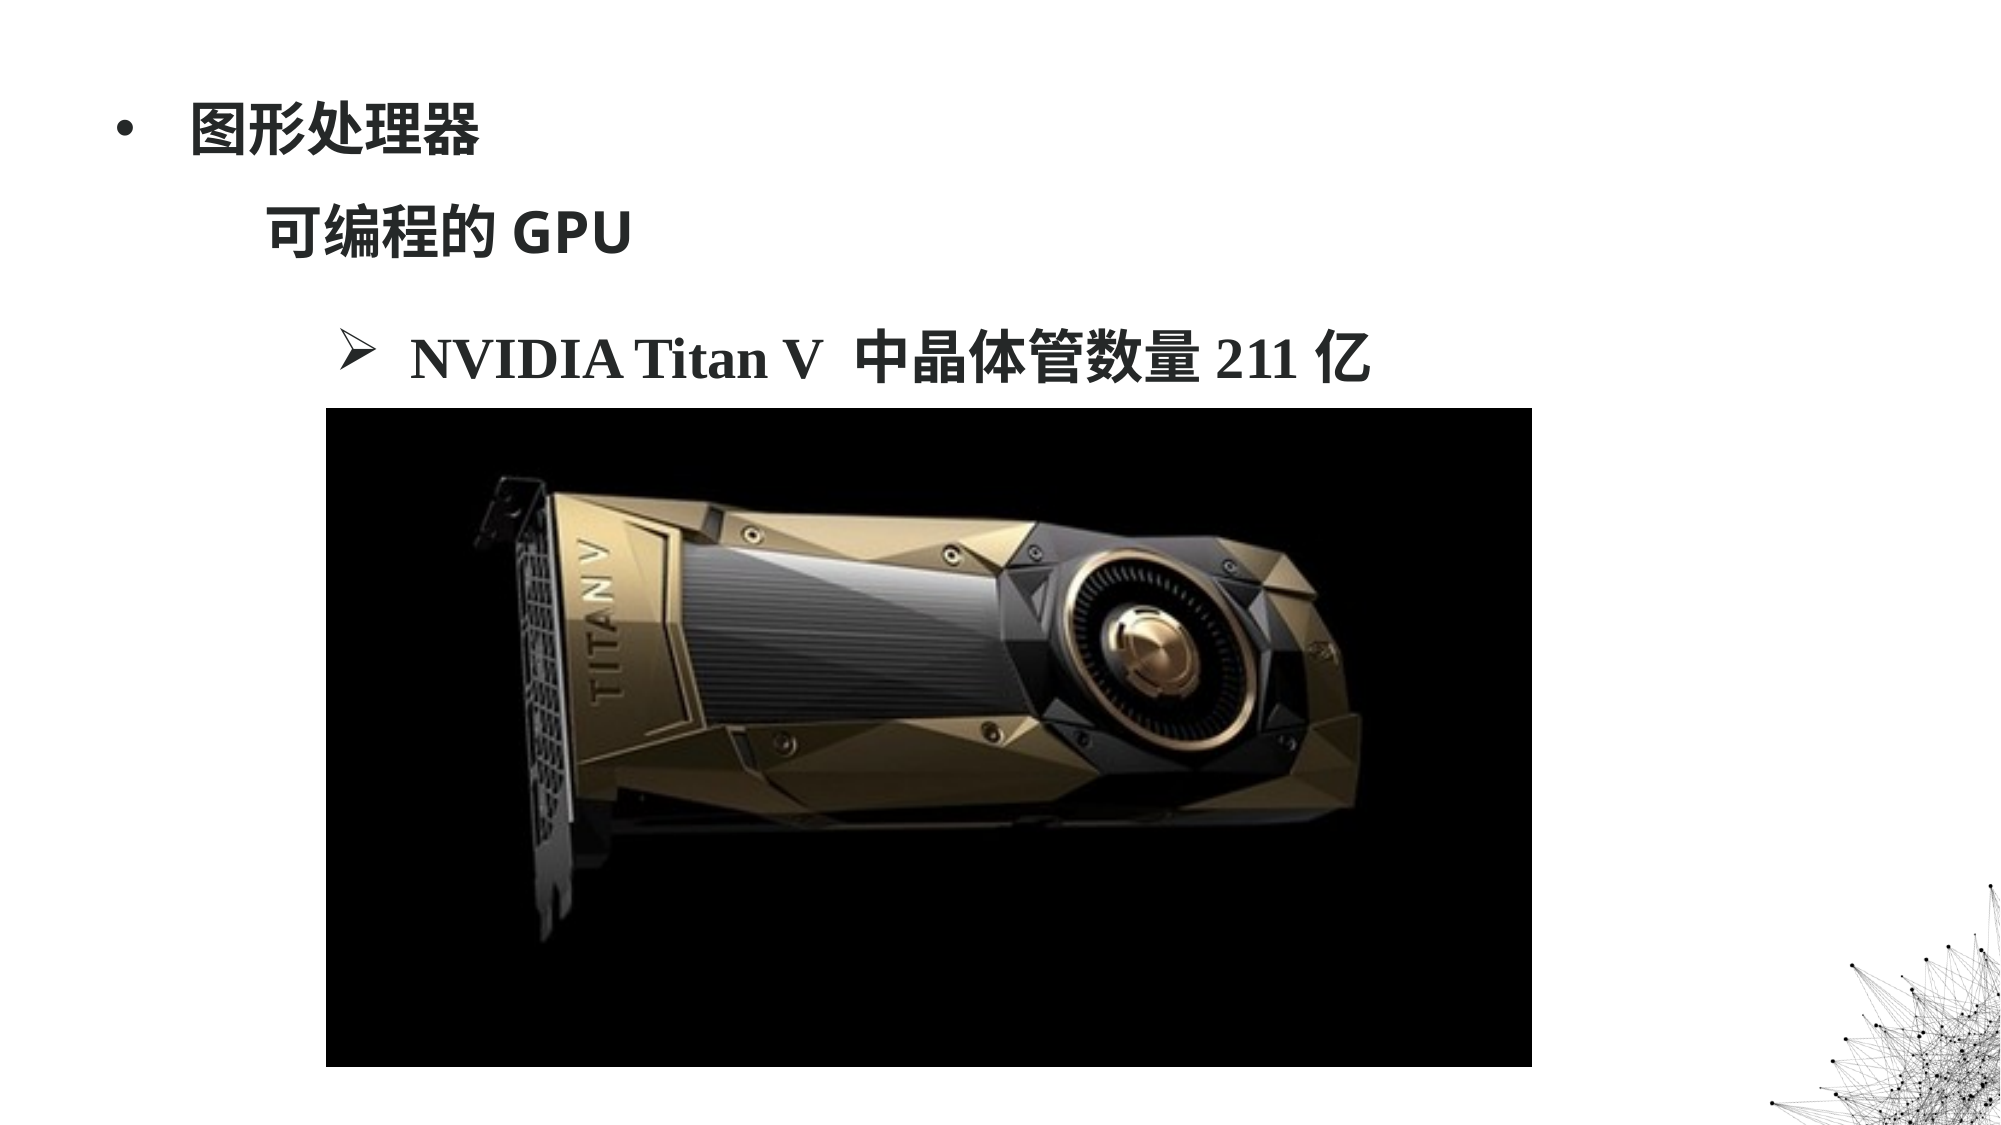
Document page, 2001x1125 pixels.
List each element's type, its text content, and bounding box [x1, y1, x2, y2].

list 图形处理器 可编程的GPU NVIDIA Titan V 中晶体管数量211亿 [99, 42, 1938, 1085]
picture [326, 408, 1532, 1067]
picture [1723, 882, 2001, 1125]
